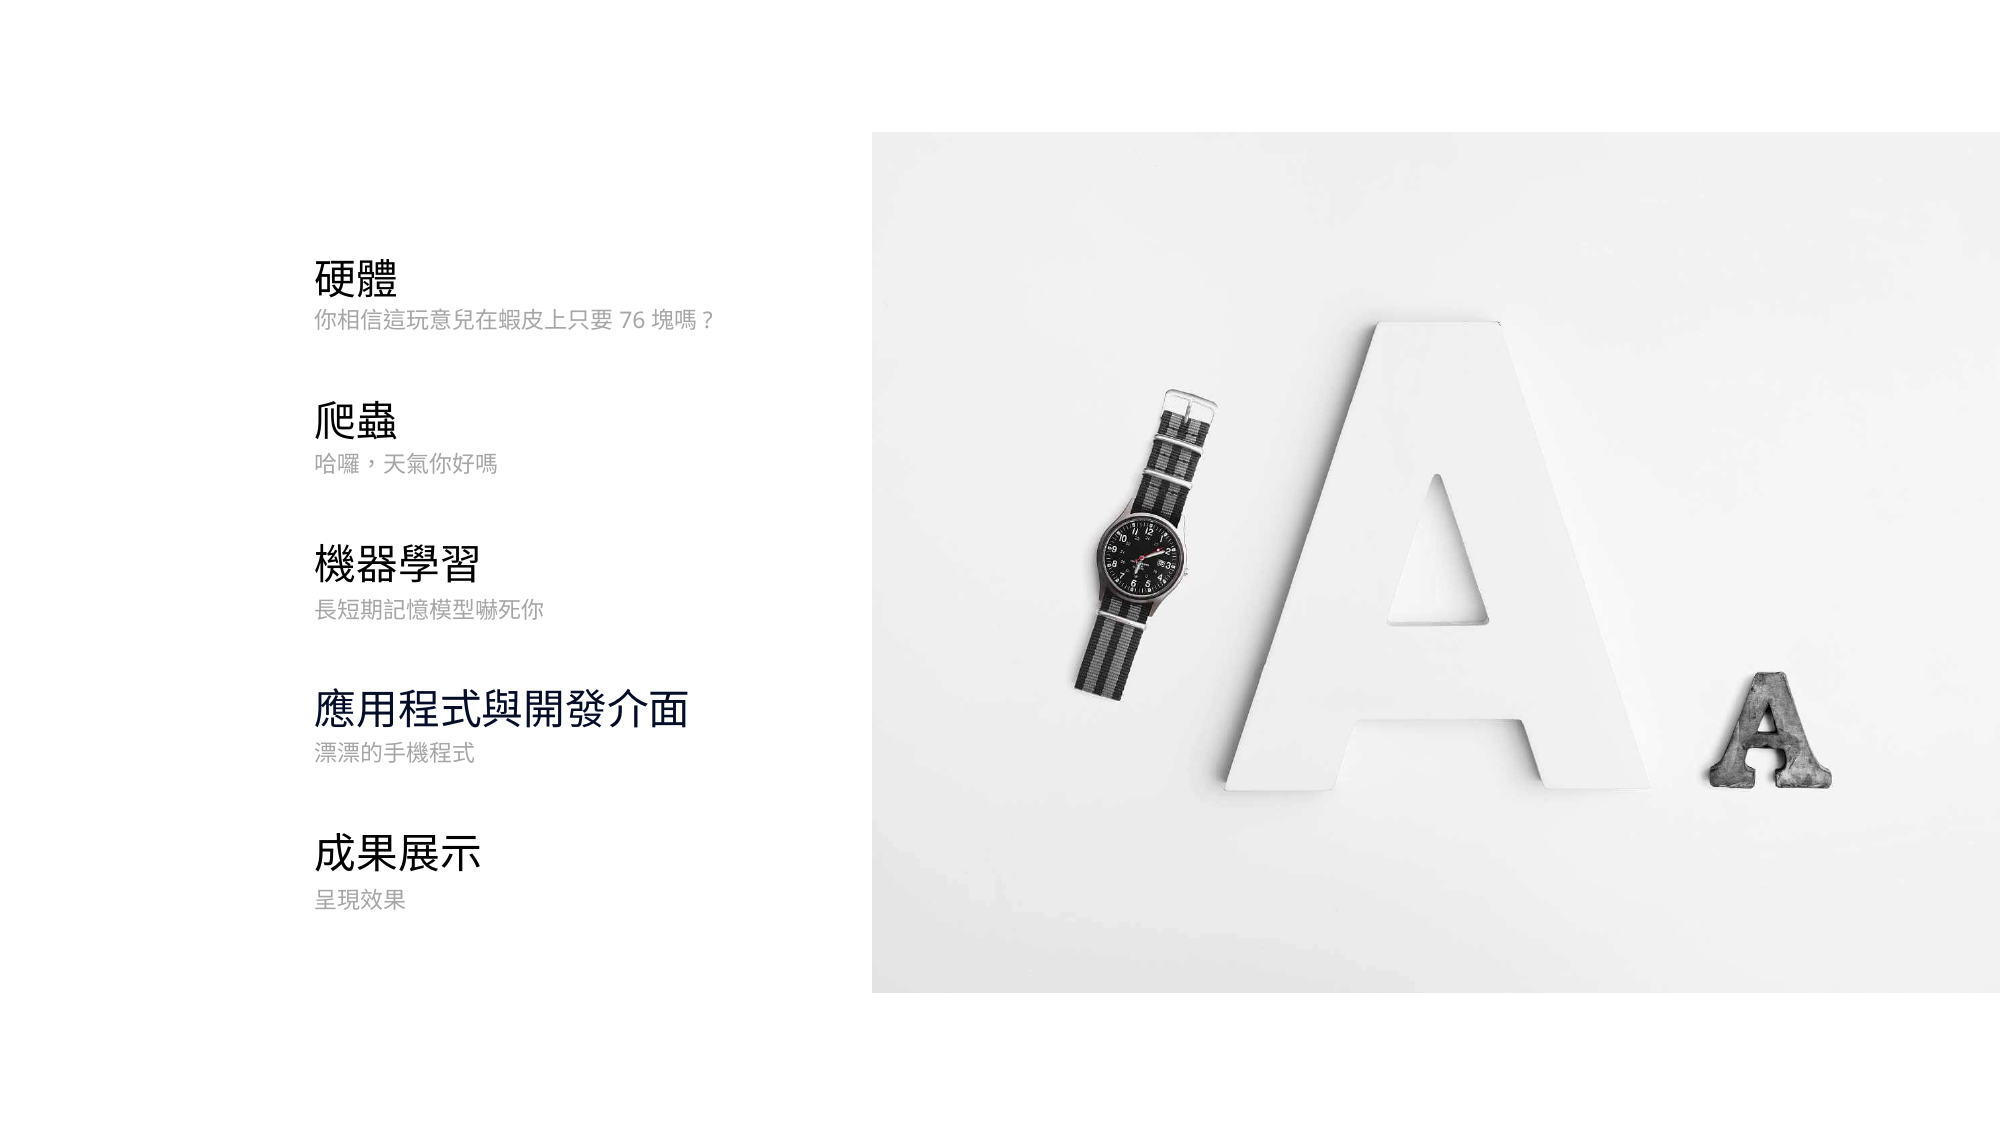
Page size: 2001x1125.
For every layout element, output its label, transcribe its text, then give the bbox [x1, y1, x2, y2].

text_box 成果展示 [314, 821, 827, 877]
text_box 爬蟲 [314, 390, 827, 446]
text_box 你相信這玩意兒在蝦皮上只要76塊嗎? [314, 300, 827, 334]
picture [872, 132, 2000, 993]
text_box 應用程式與開發介面 [314, 677, 827, 733]
text_box 機器學習 [314, 533, 827, 589]
text_box 漂漂的手機程式 [314, 733, 827, 767]
text_box 哈囉，天氣你好嗎 [314, 446, 827, 477]
text_box 長短期記憶模型嚇死你 [314, 590, 827, 624]
text_box 硬體 [314, 247, 827, 300]
text_box 呈現效果 [314, 880, 827, 914]
